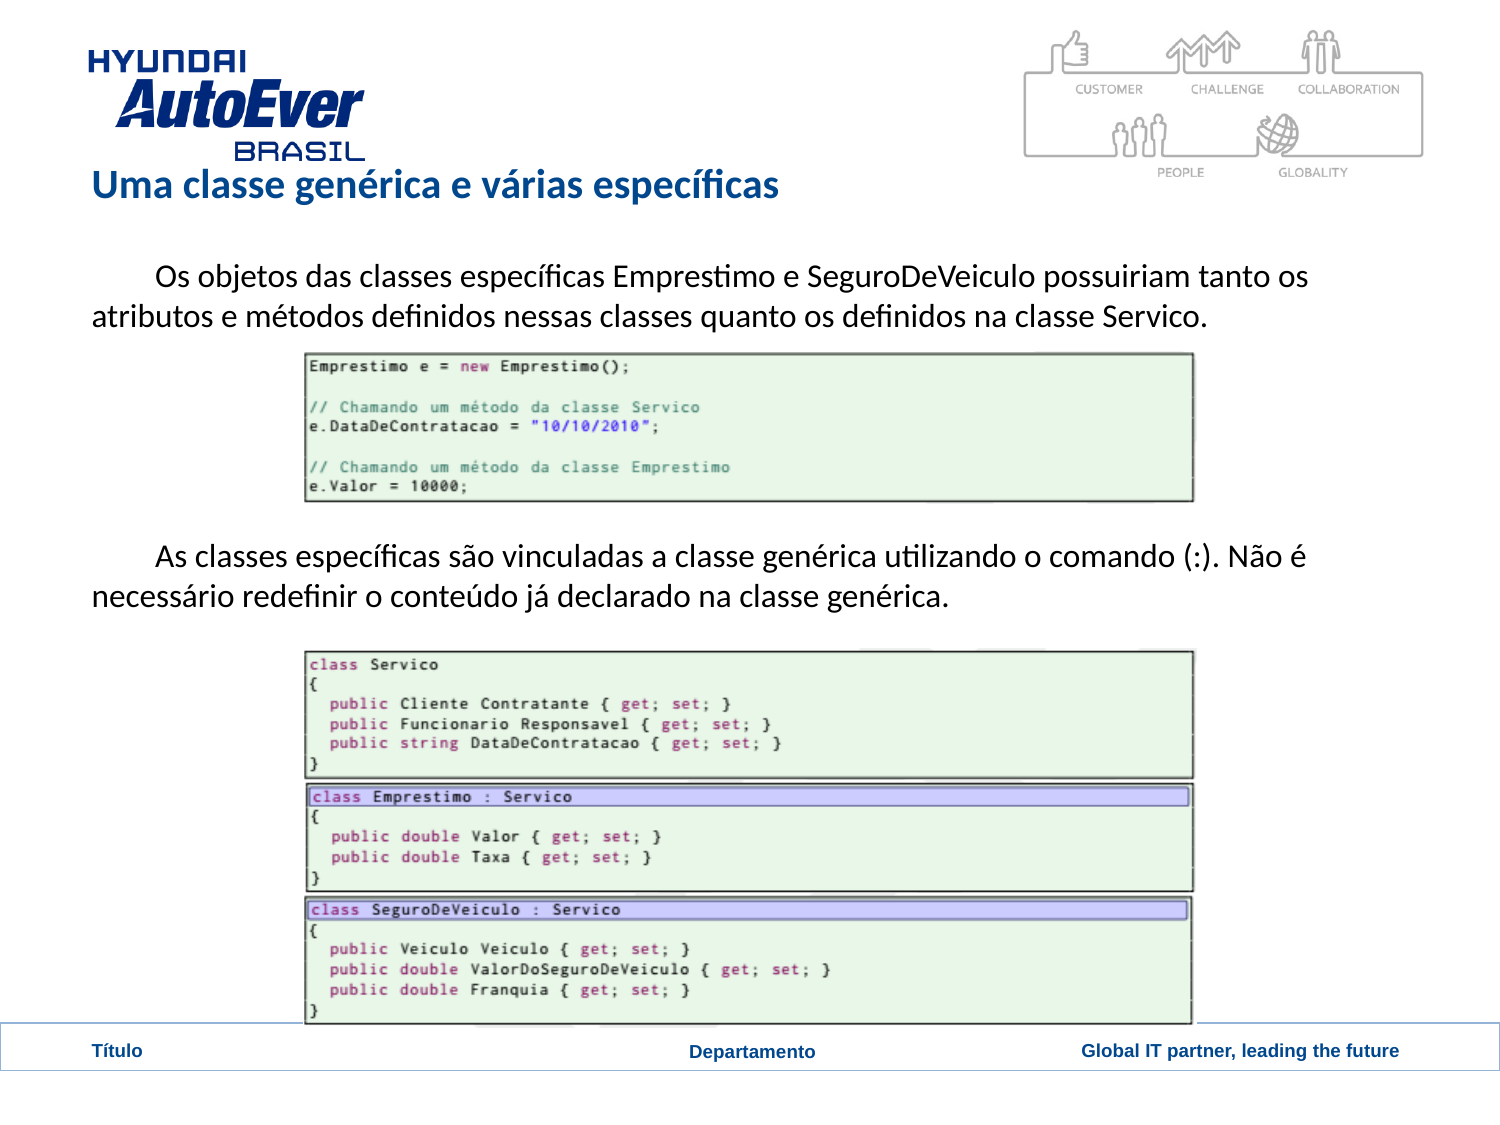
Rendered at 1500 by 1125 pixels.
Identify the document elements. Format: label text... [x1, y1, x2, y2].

title Uma classe genérica e várias específicas [76, 157, 999, 207]
picture [115, 79, 365, 157]
picture [1022, 23, 1424, 185]
picture [302, 647, 1198, 1029]
list Os objetos das classes específicas Emprestimo e SeguroDeVeiculo possuiriam tanto os atributos e métodos definidos nessas classes quanto os definidos na classe Servico. As classes específicas são vinculadas a classe genérica utilizando o comando (:). Não é necessário redefinir o conteúdo já declarado na classe genérica. [76, 207, 1400, 1009]
picture [303, 351, 1197, 504]
picture [88, 50, 349, 78]
